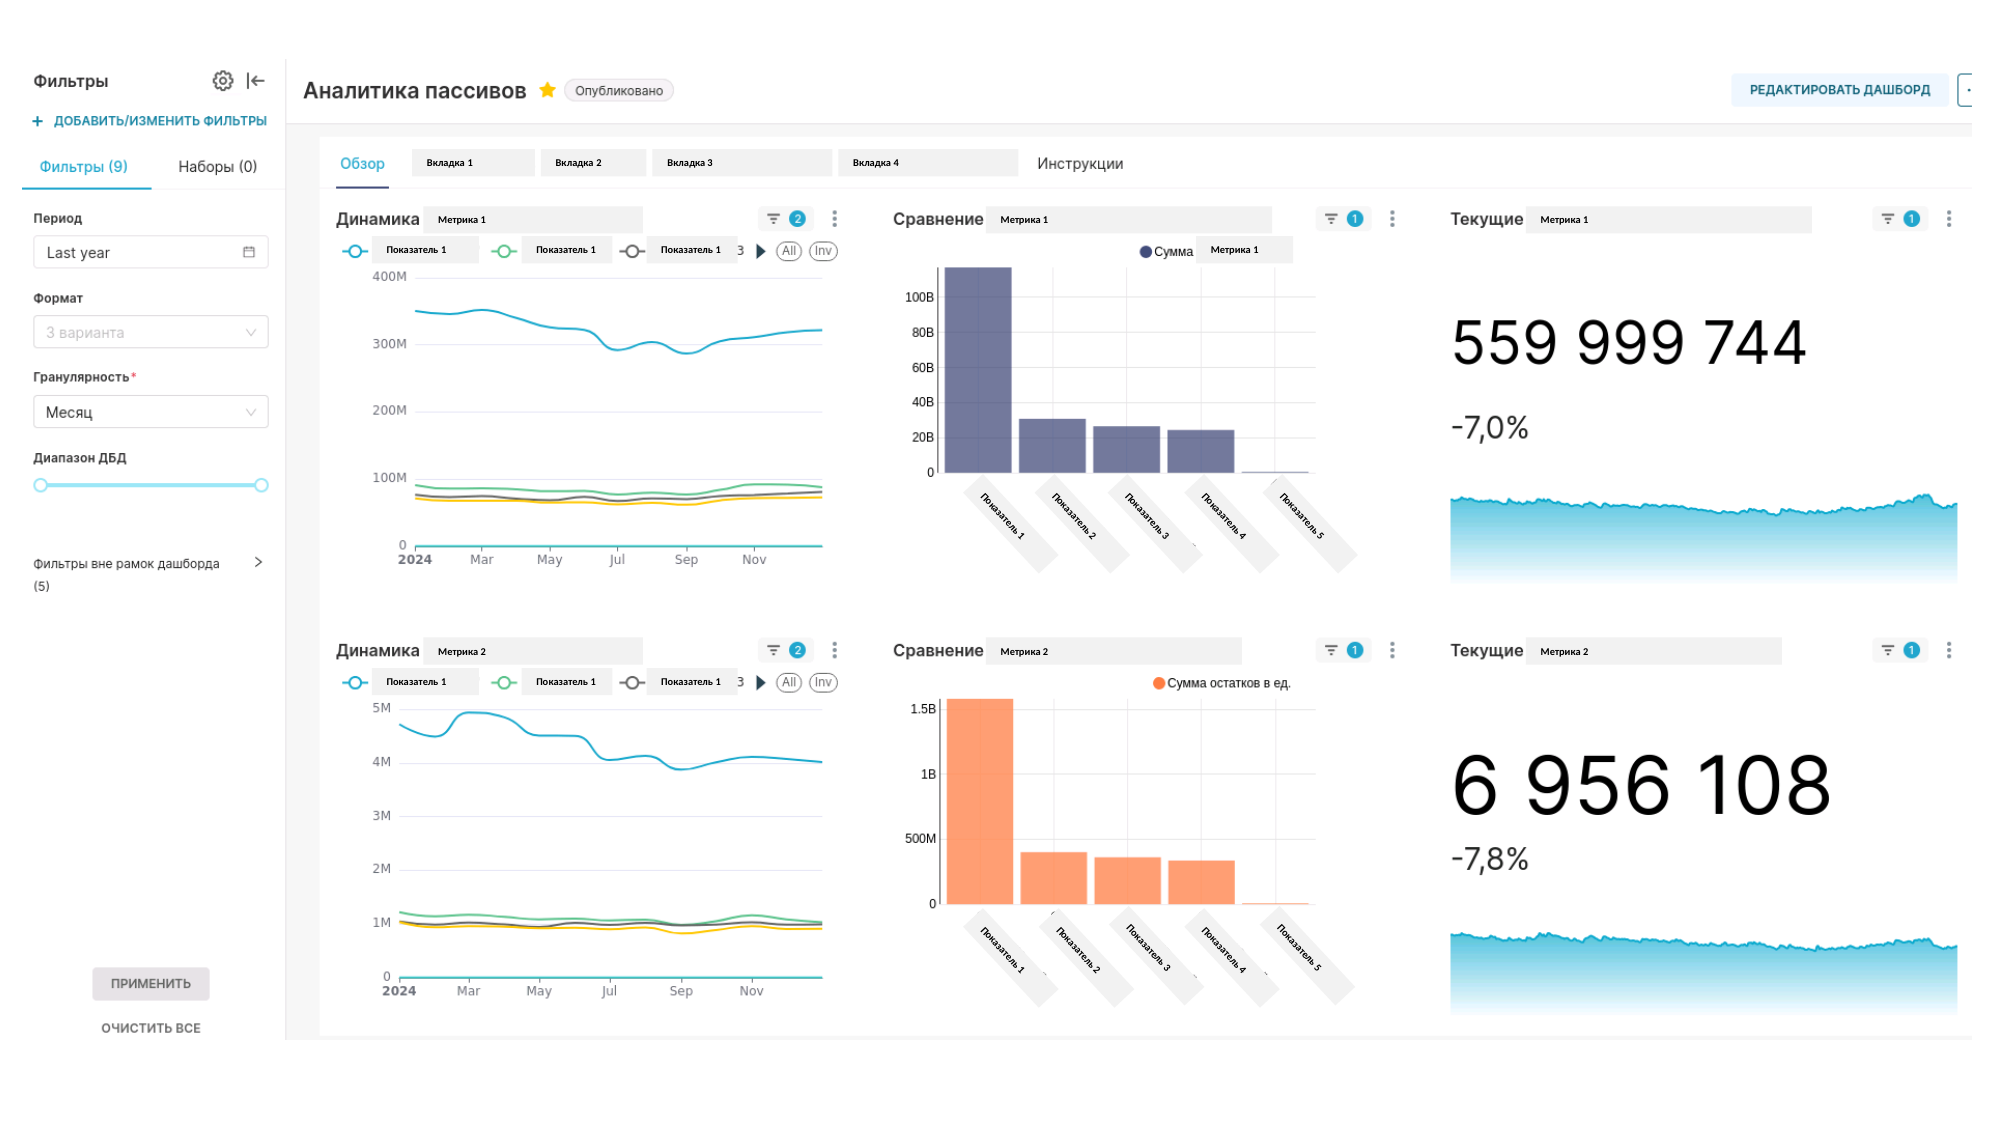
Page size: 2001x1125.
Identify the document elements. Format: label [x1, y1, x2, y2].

list [22, 59, 1973, 1040]
